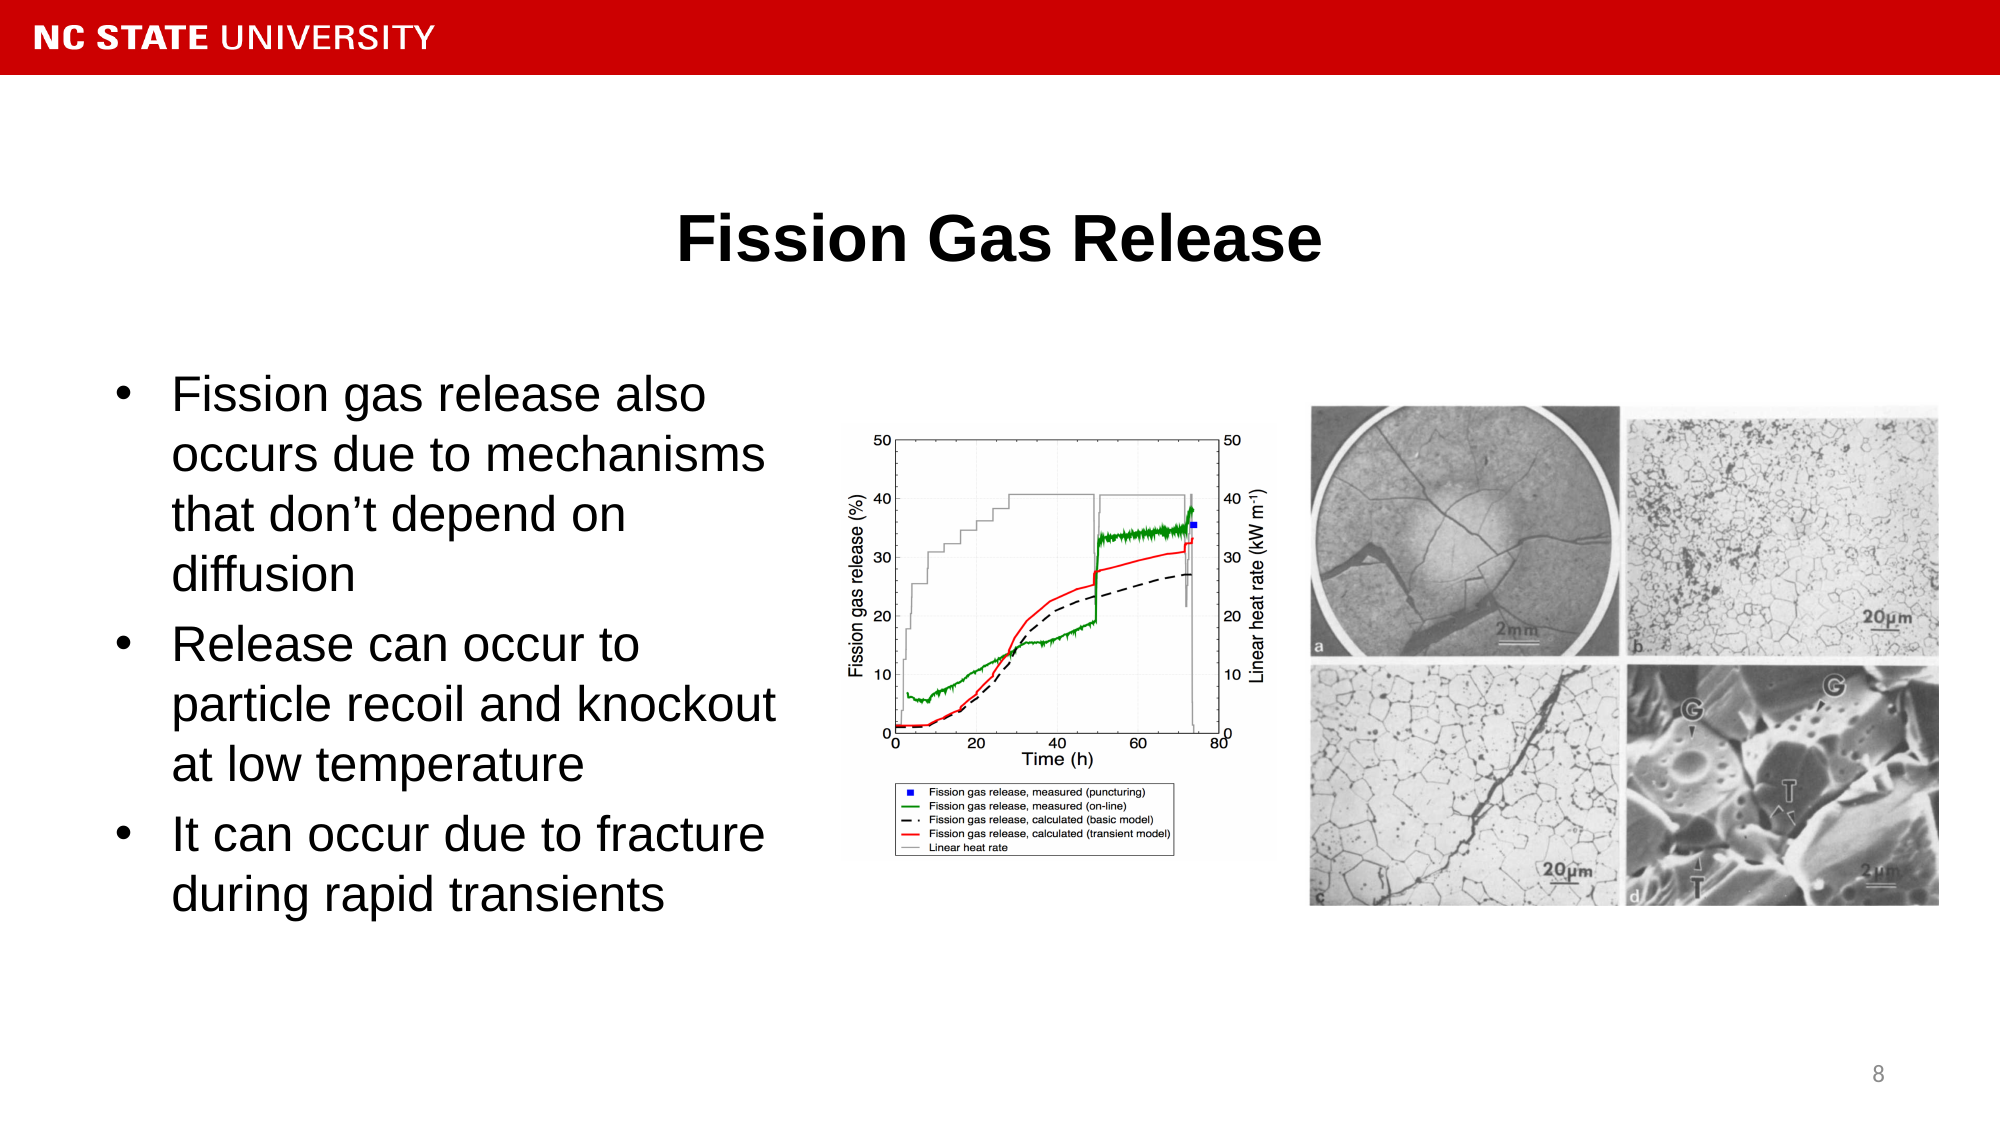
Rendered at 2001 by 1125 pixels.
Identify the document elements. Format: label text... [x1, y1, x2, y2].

picture [840, 423, 1277, 861]
picture [1305, 402, 1939, 907]
title Fission Gas Release [99, 147, 1900, 323]
picture [0, 0, 2000, 75]
slide_number 8 [1433, 1042, 1900, 1103]
list Fission gas release also occurs due to mechanisms that don’t depend on diffusion Release can occur to particle recoil and knockout at low temperature It can occur due to fracture during rapid transients [99, 354, 812, 1005]
